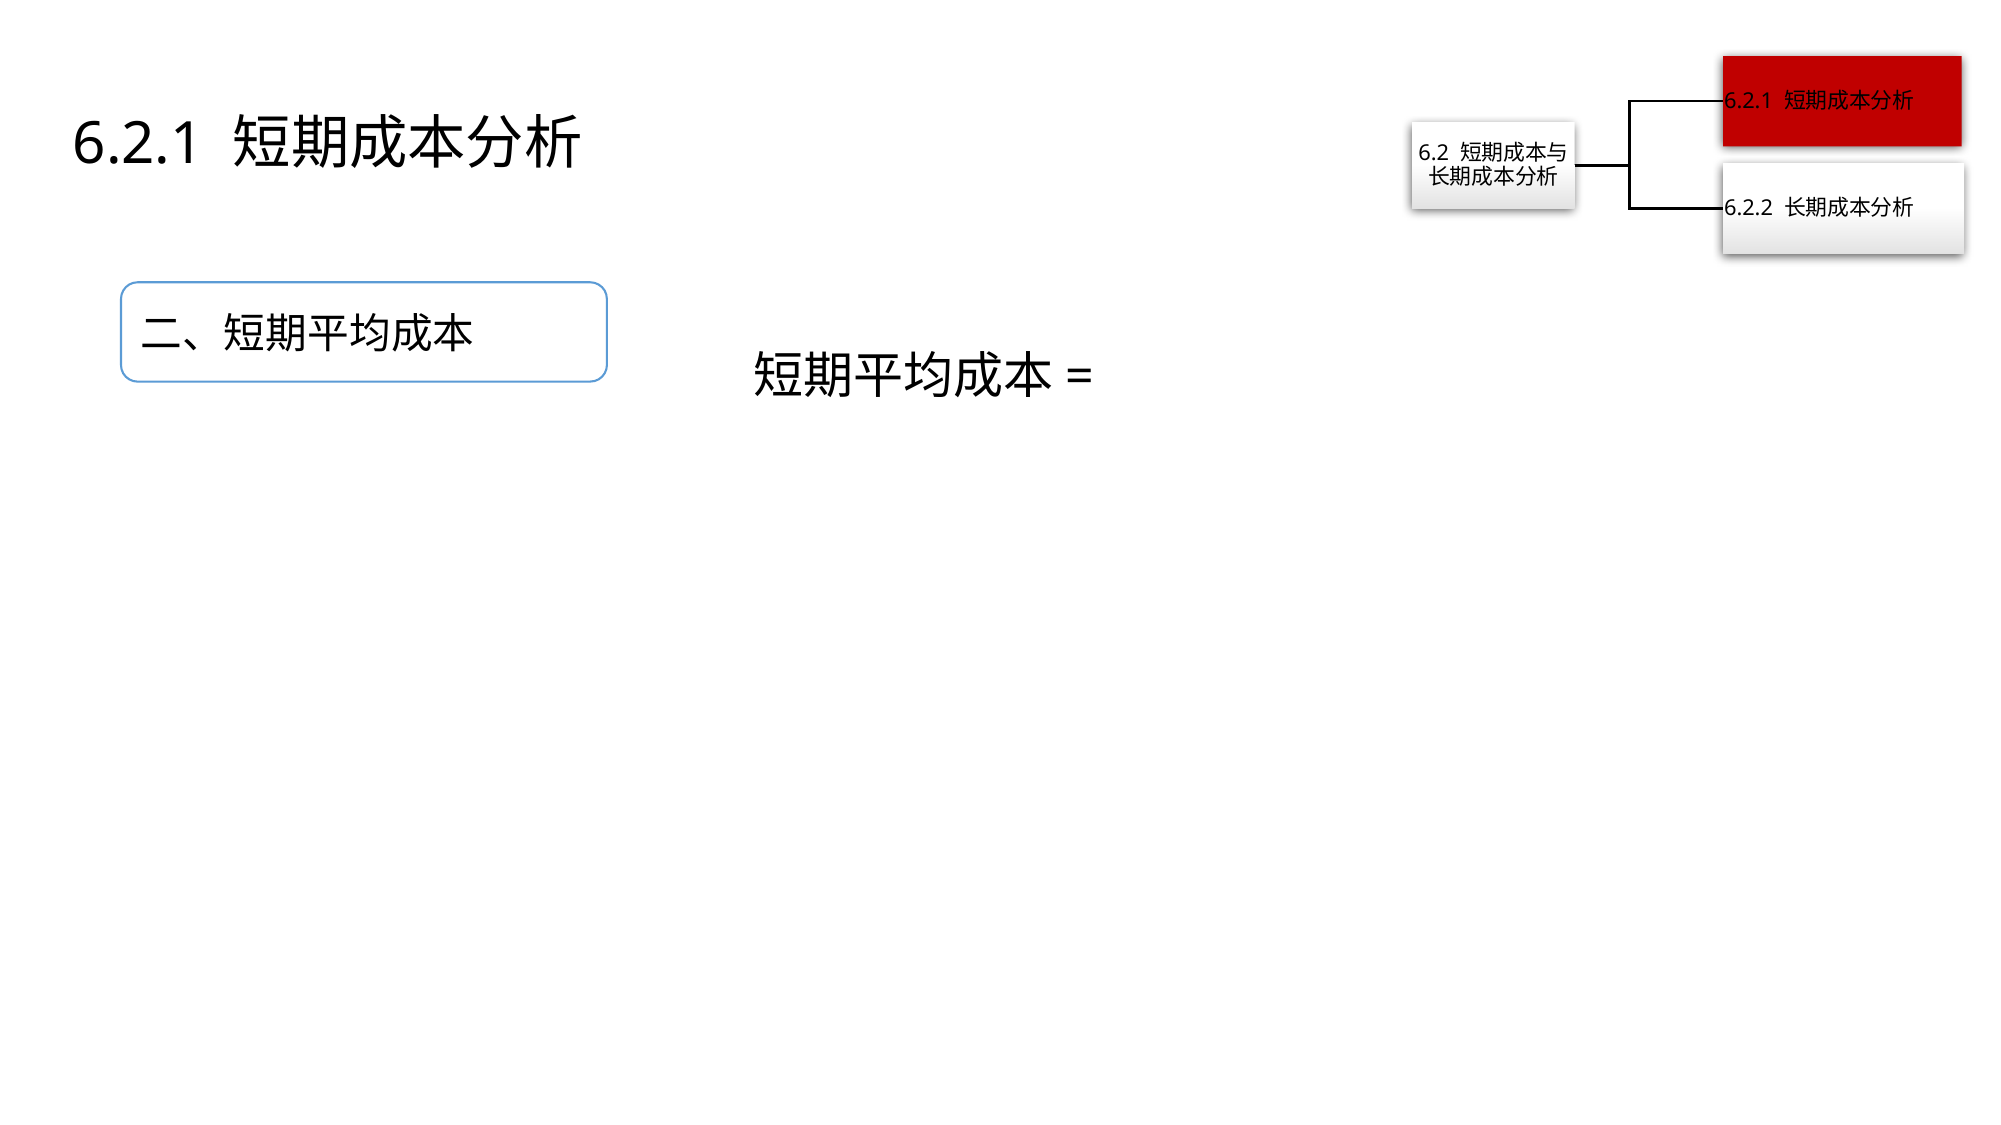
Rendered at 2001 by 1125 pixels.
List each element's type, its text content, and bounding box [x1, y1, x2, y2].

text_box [1348, 0, 2000, 343]
text_box 6.2.1 短期成本分析 [54, 95, 1348, 184]
text_box 二、短期平均成本 [119, 281, 608, 383]
